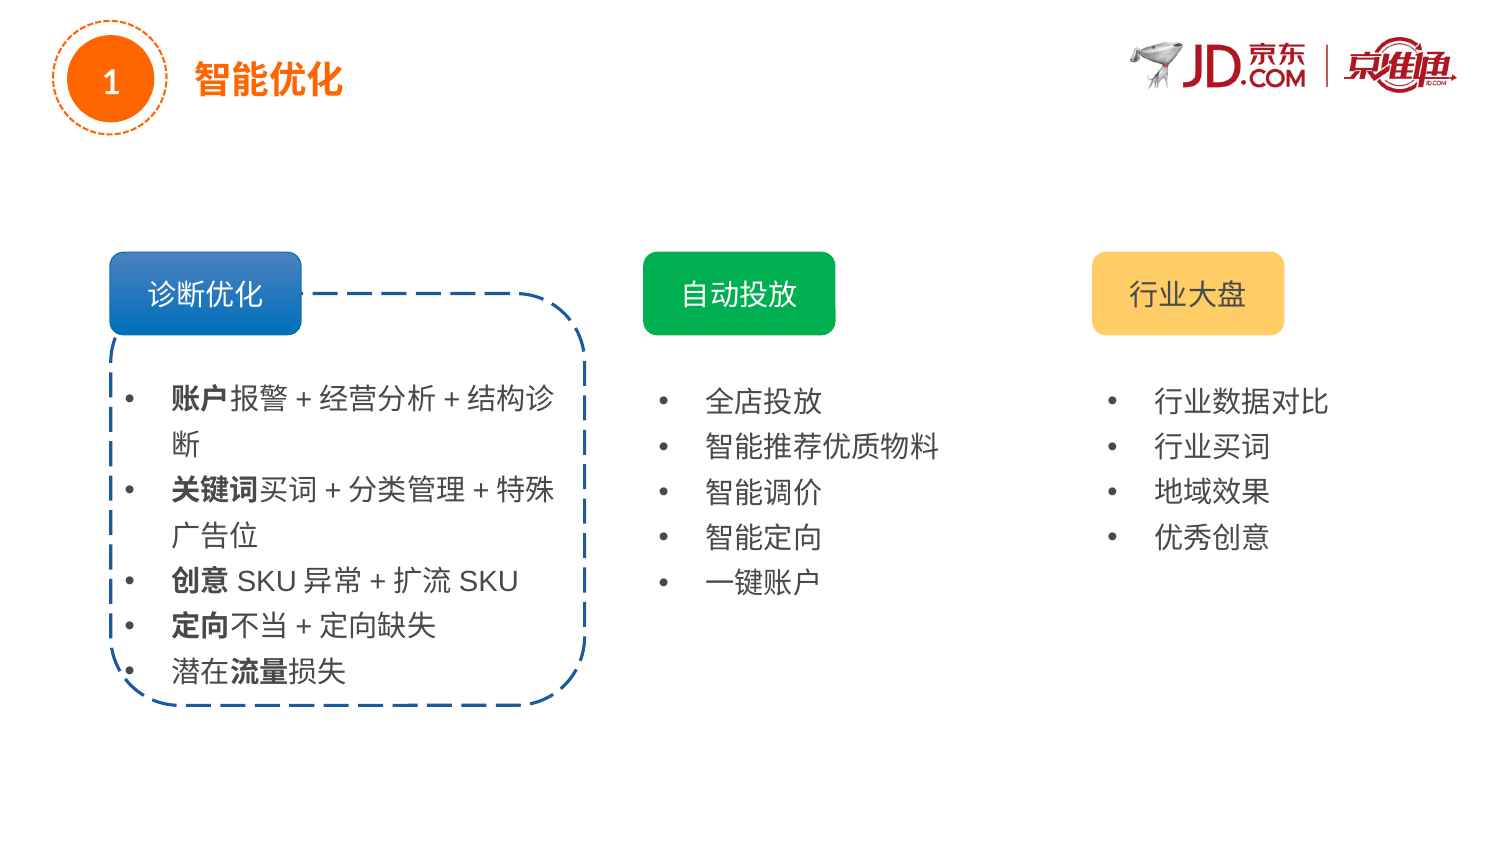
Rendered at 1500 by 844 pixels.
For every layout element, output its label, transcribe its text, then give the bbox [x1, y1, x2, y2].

text_box 行业大盘 [1092, 251, 1285, 336]
text_box [142, 696, 553, 707]
text_box 智能优化 [179, 48, 360, 109]
text_box [109, 292, 586, 373]
picture [1114, 30, 1471, 103]
text_box 自动投放 [643, 251, 836, 336]
text_box 行业数据对比 行业买词 地域效果 优秀创意 [1092, 365, 1406, 562]
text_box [52, 20, 167, 135]
text_box 全店投放 智能推荐优质物料 智能调价 智能定向 一键账户 [643, 365, 999, 607]
text_box 账户报警+经营分析+结构诊断 关键词买词+分类管理+特殊广告位 创意SKU异常+扩流SKU 定向不当+定向缺失 潜在流量损失 [109, 362, 585, 696]
text_box 诊断优化 [109, 251, 302, 336]
